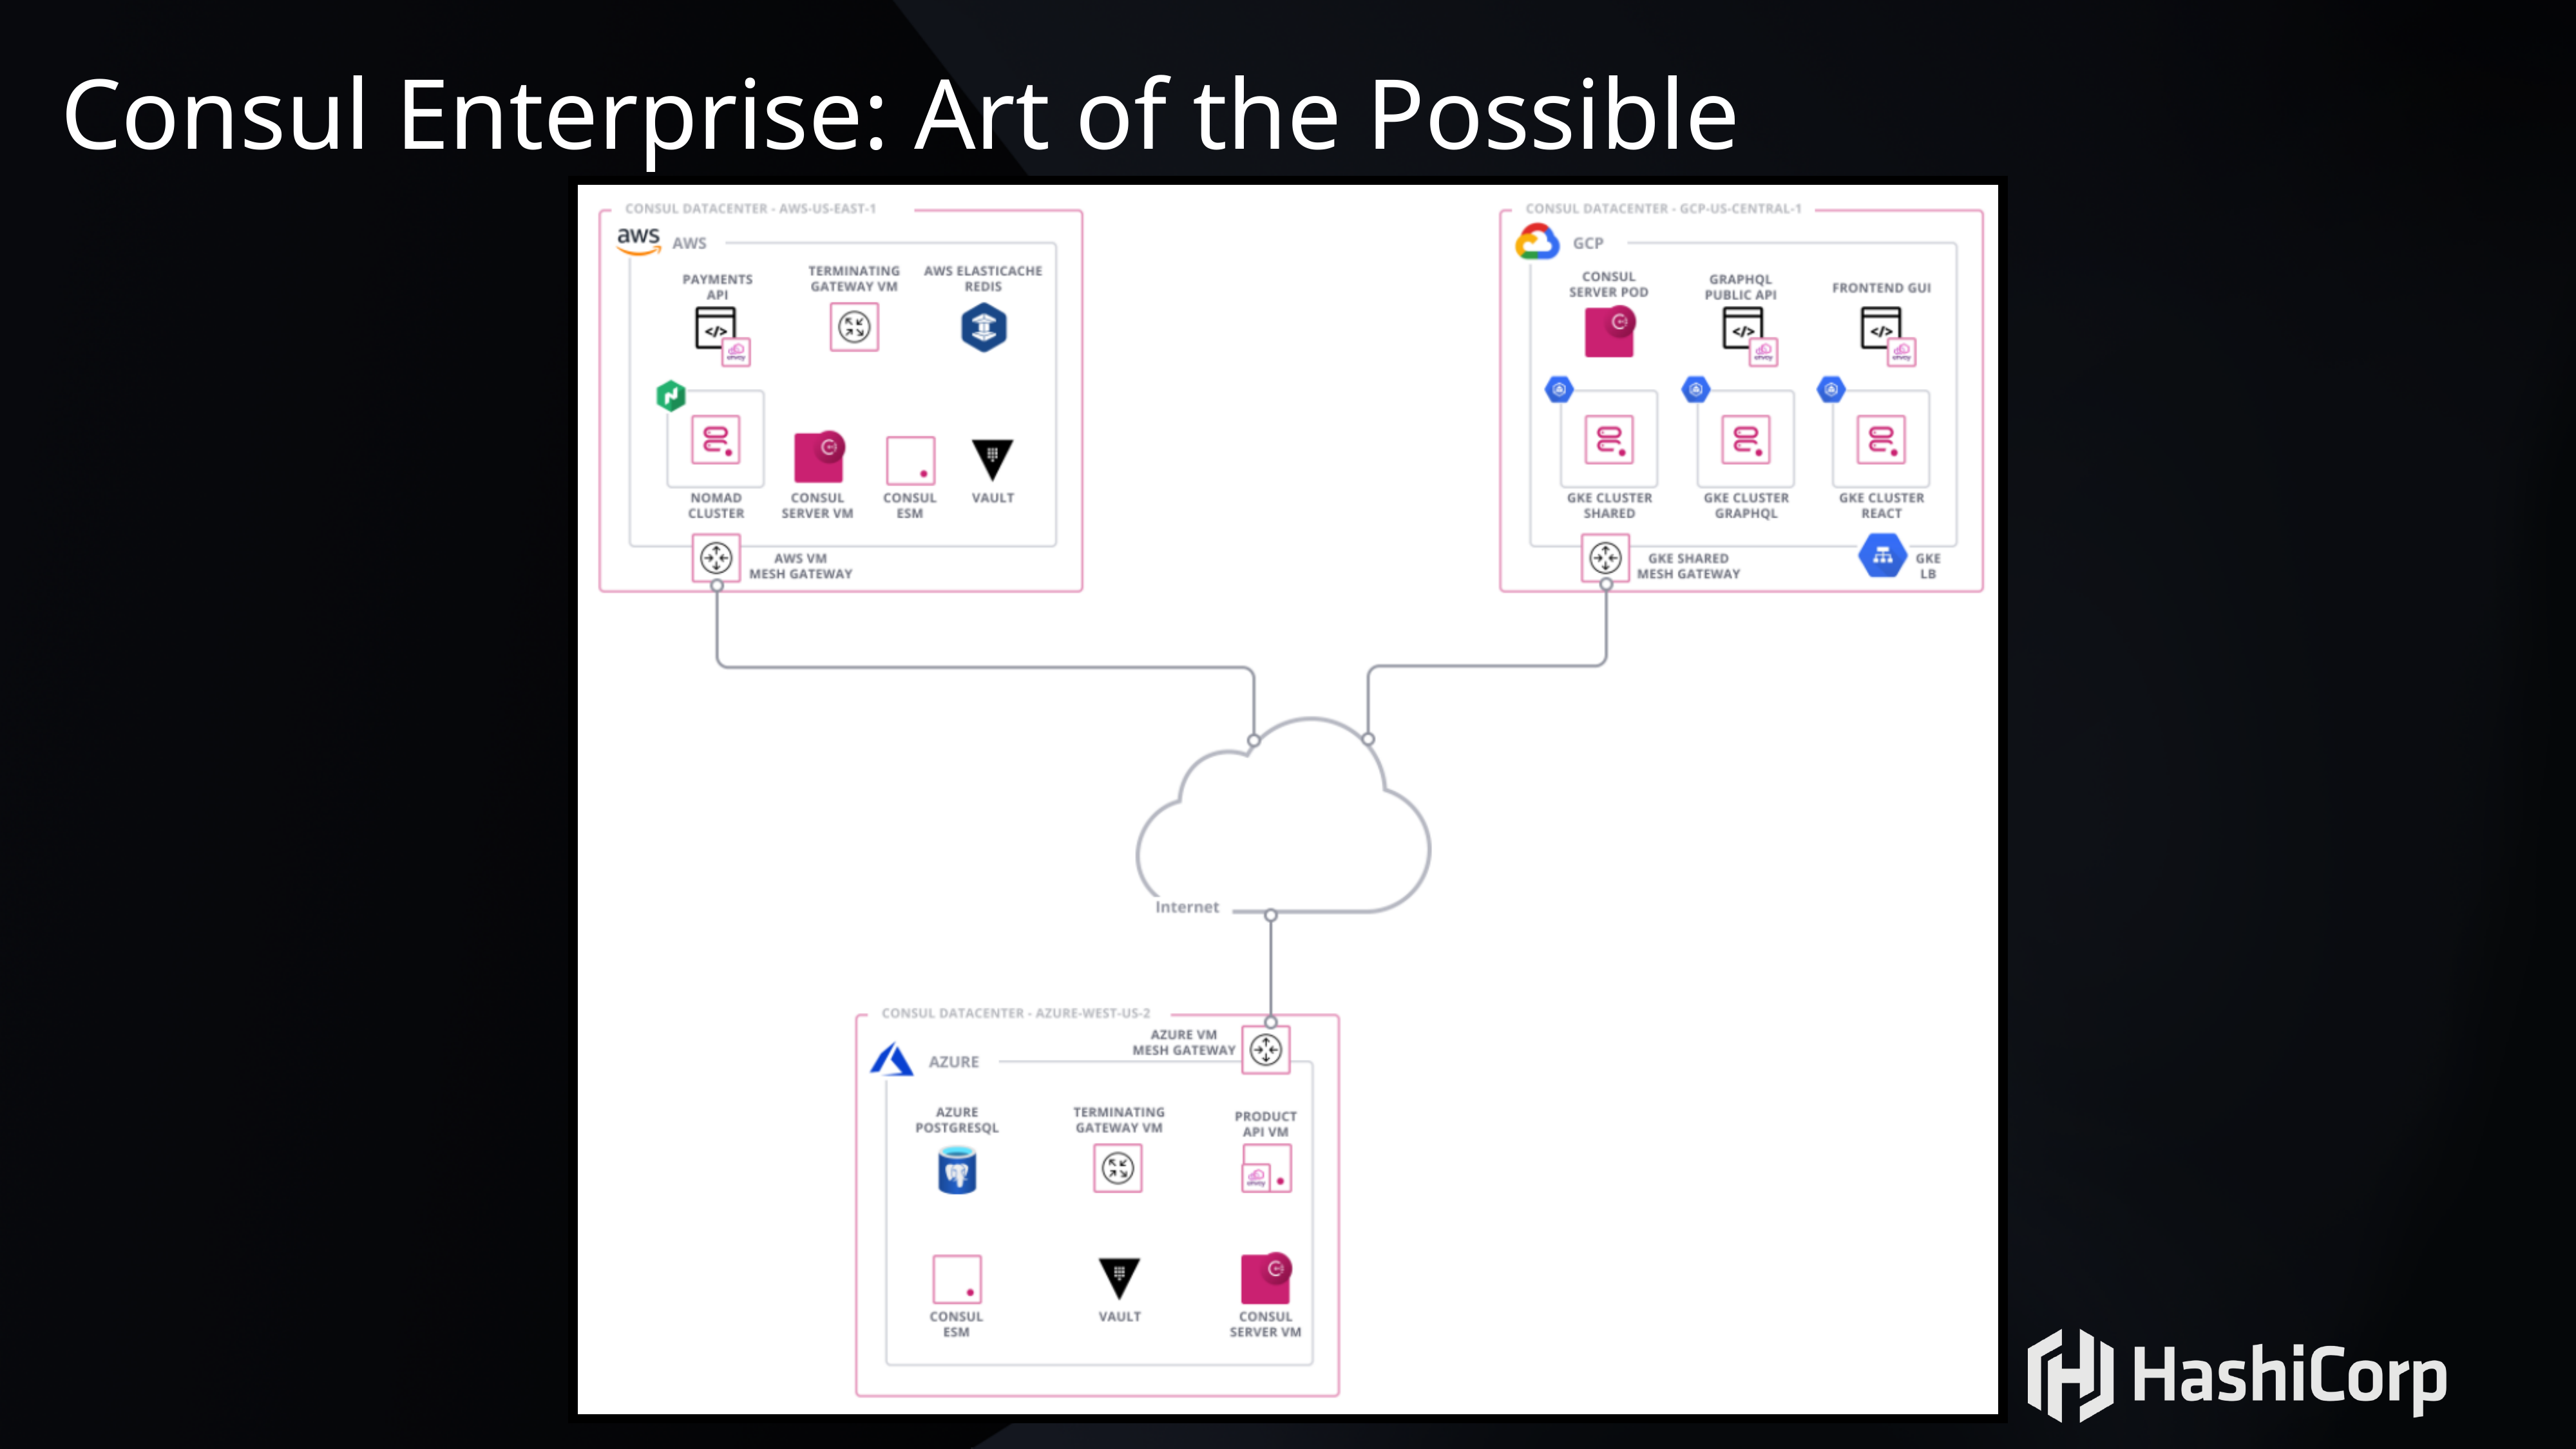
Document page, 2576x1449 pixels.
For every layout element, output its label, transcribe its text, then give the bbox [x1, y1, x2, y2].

picture [0, 0, 2576, 1449]
picture [577, 185, 1999, 1414]
title Consul Enterprise: Art of the Possible [51, 50, 2576, 185]
